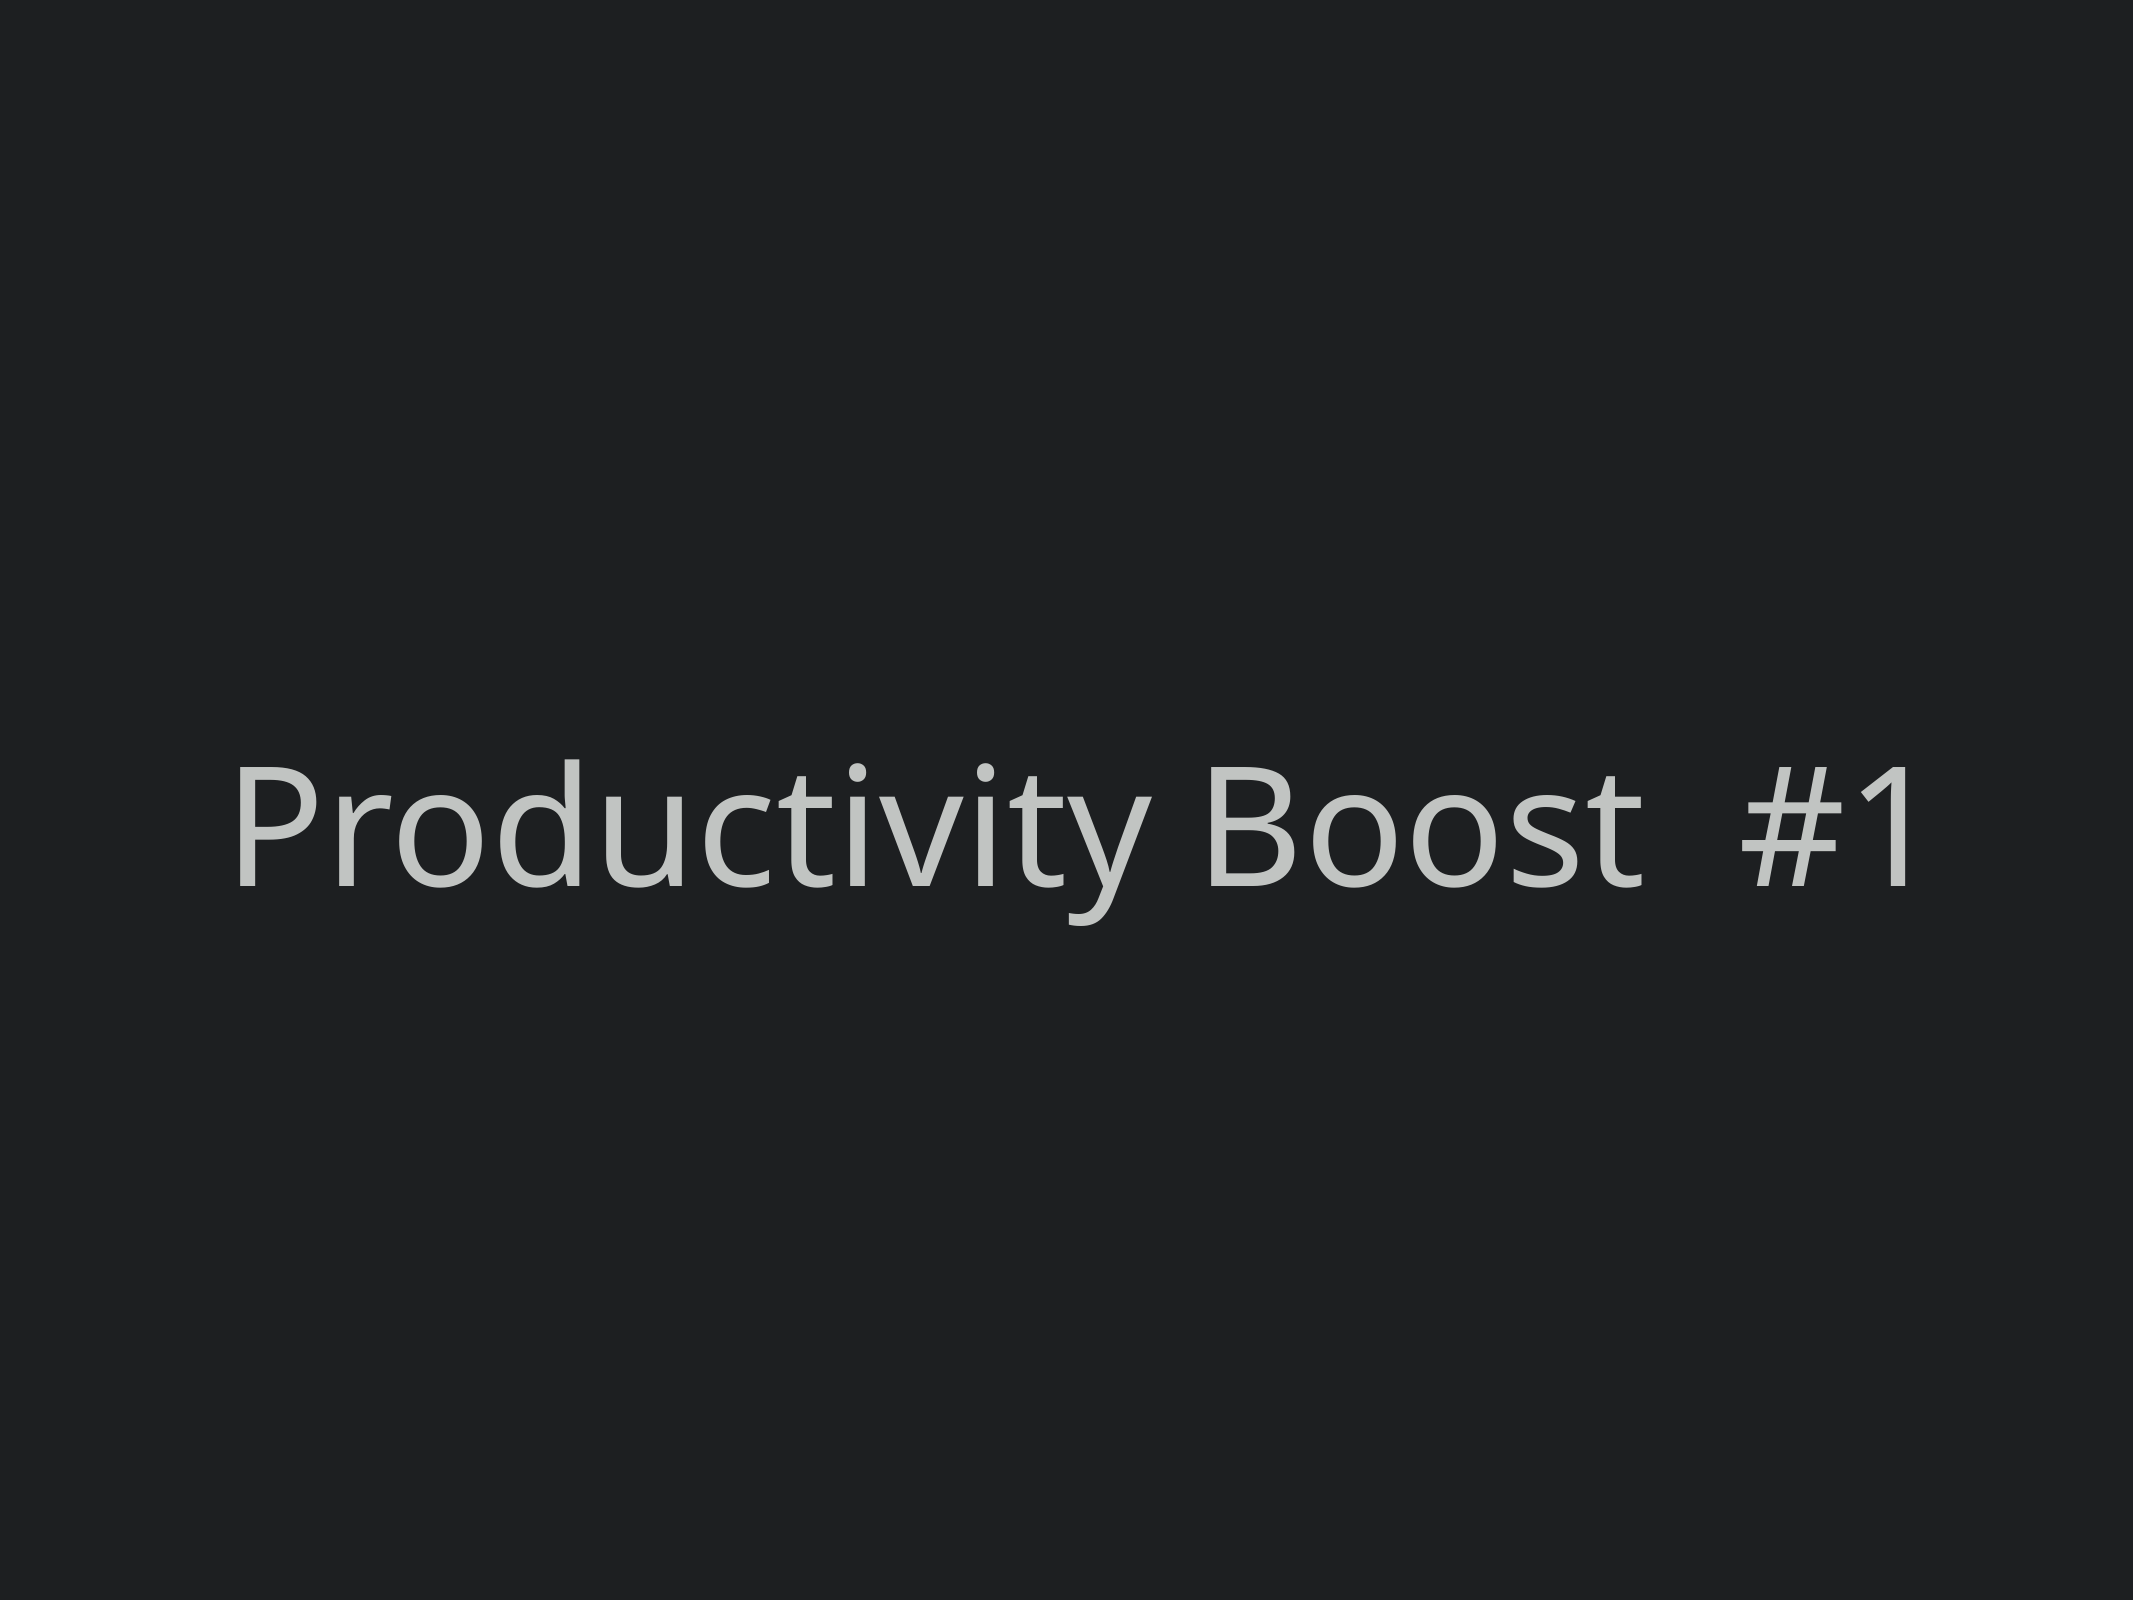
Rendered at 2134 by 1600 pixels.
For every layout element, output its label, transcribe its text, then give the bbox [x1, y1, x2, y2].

text_box Productivity Boost [215, 671, 1656, 929]
text_box #1 [1730, 671, 1951, 929]
